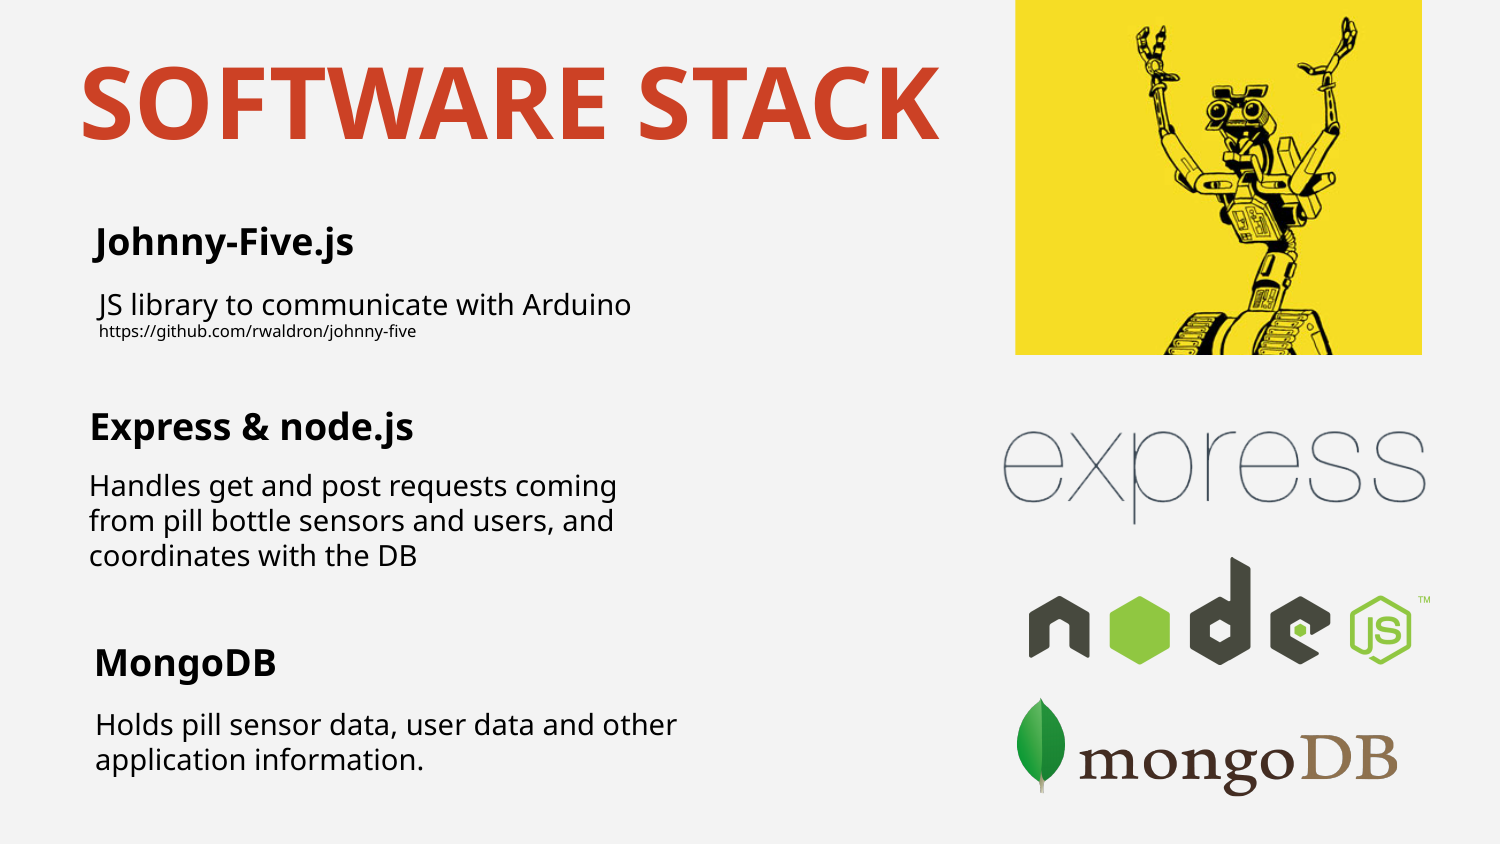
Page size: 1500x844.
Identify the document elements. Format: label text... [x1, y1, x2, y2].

title SOFTWARE STACK [64, 33, 1009, 175]
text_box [78, 623, 850, 844]
picture [1015, 0, 1469, 355]
picture [1002, 686, 1412, 809]
picture [1028, 556, 1430, 665]
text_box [73, 387, 692, 628]
picture [969, 389, 1486, 547]
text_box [79, 203, 737, 559]
